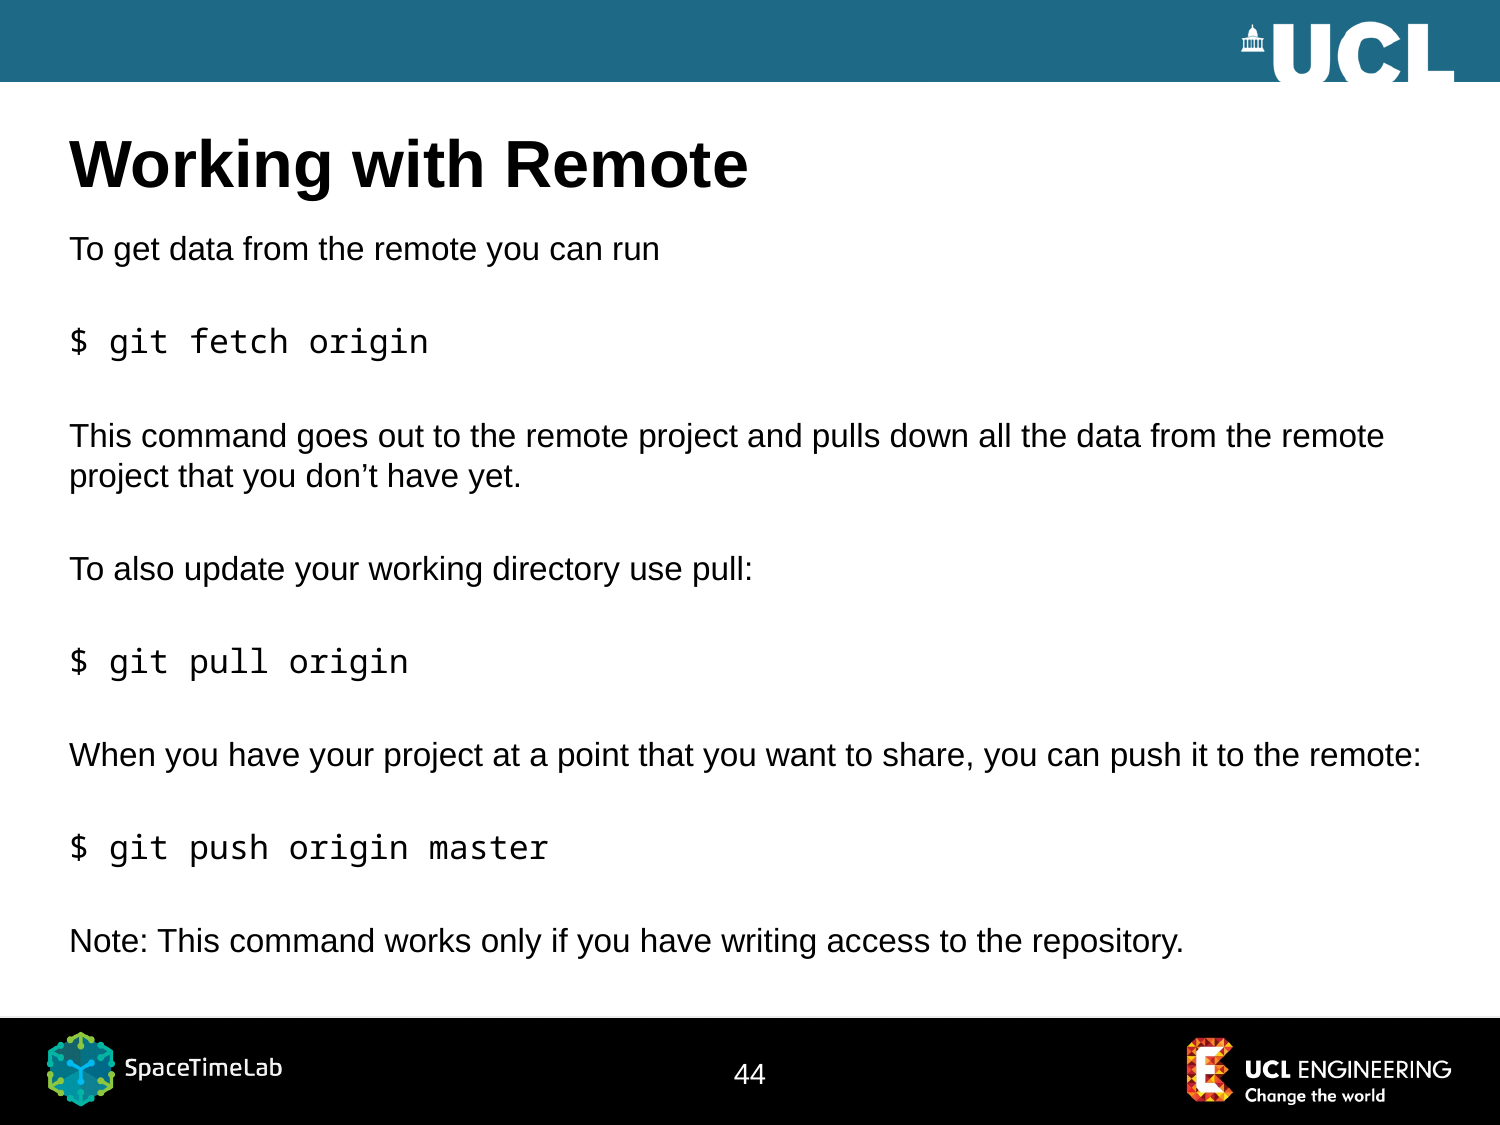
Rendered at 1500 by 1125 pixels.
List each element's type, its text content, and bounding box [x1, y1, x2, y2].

picture [0, 990, 1500, 1125]
title Working with Remote [54, 113, 1447, 197]
list To get data from the remote you can run $ git fetch origin This command goes out to the remote project and pulls down all the data from the remote project that you don’t have yet. To also update your working directory use pull: $ git pull origin When you have your project at a point that you want to share, you can push it to the remote: $ git push origin master Note: This command works only if you have writing access to the repository. [54, 219, 1447, 988]
footer 44 [496, 1042, 1004, 1103]
